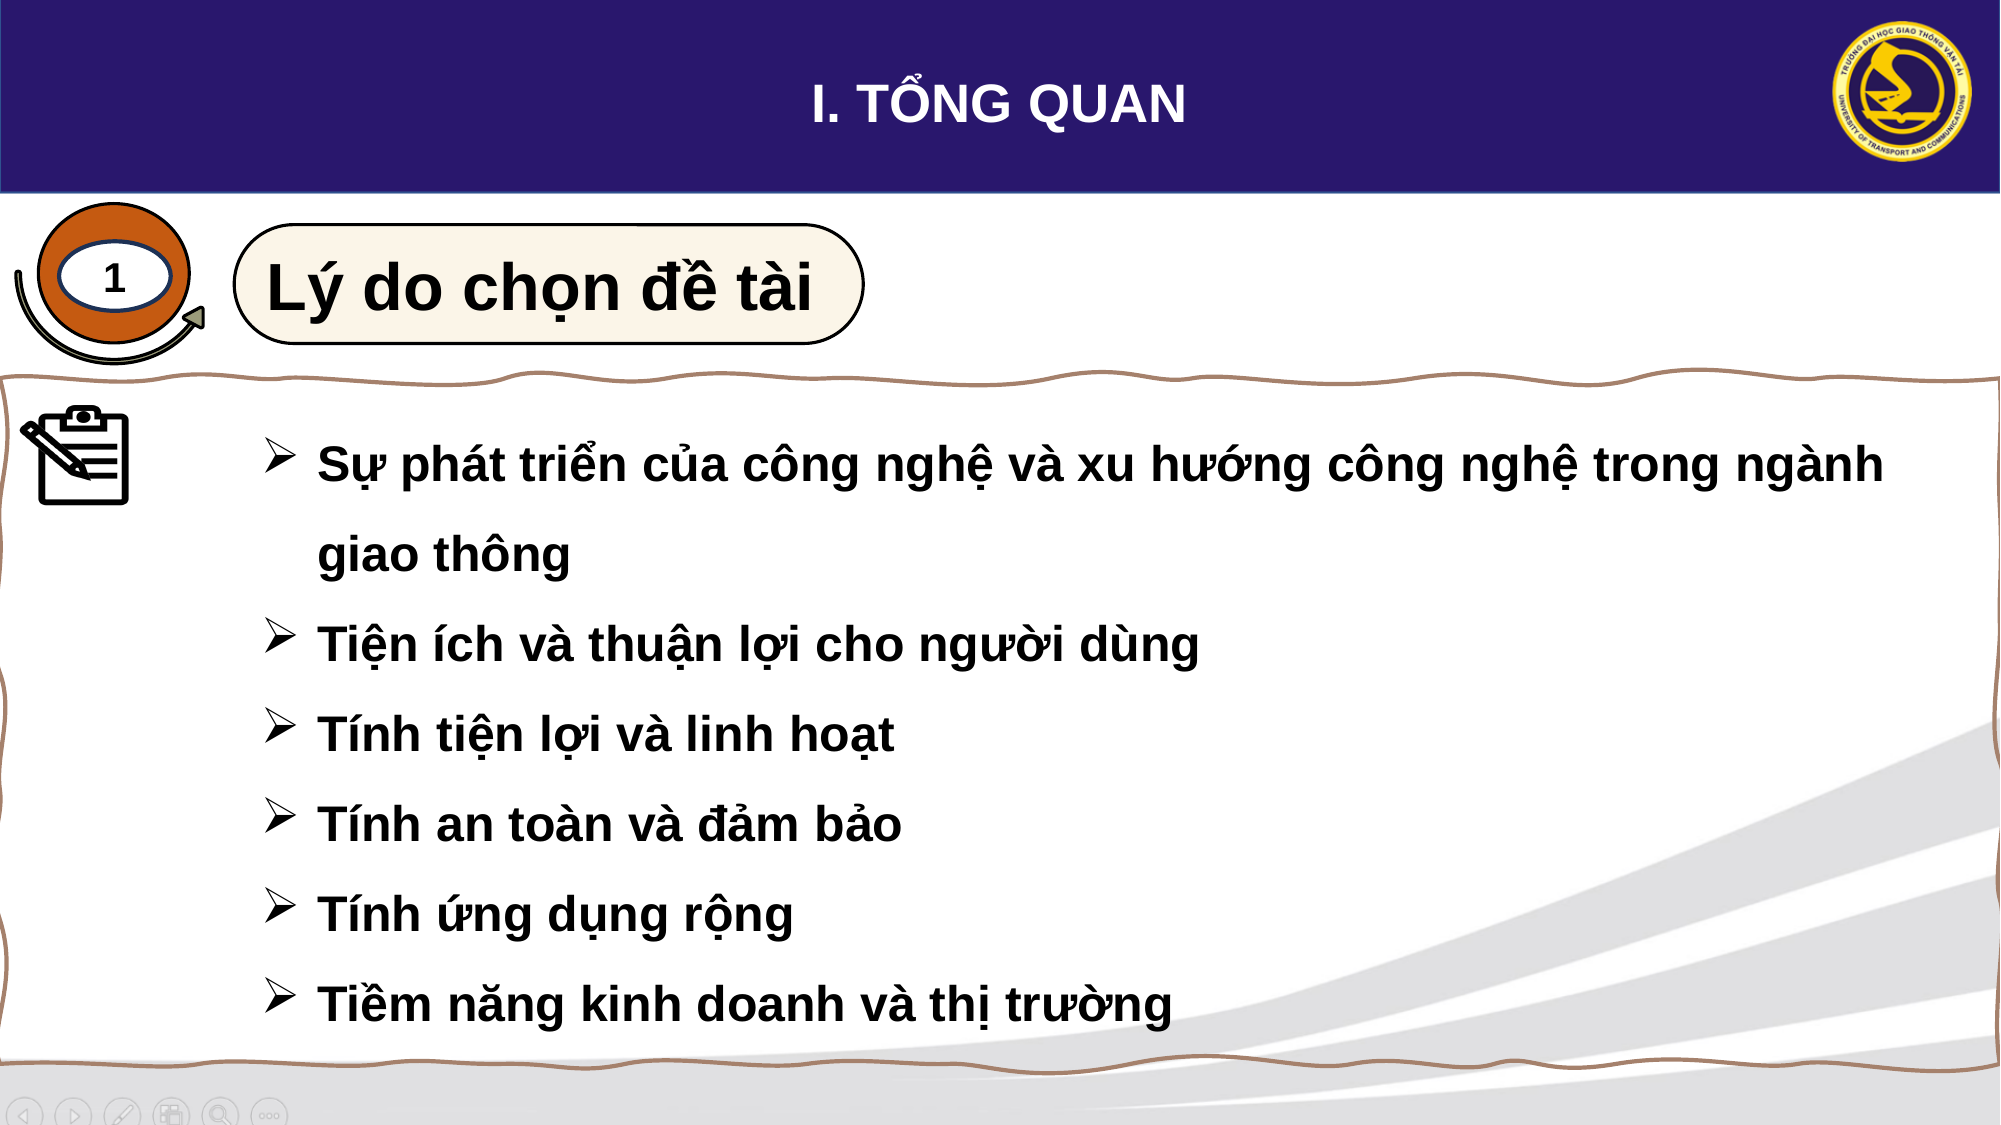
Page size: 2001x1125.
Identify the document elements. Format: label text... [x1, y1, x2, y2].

picture [991, 1065, 1107, 1071]
picture [1654, 372, 1754, 377]
text_box I. TỔNG QUAN [234, 61, 1766, 141]
text_box Lý do chọn đề tài [234, 224, 864, 344]
picture [1887, 1065, 1979, 1069]
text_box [0, 377, 2000, 1065]
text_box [15, 203, 204, 364]
picture [0, 0, 2000, 377]
picture [0, 1065, 2000, 1125]
